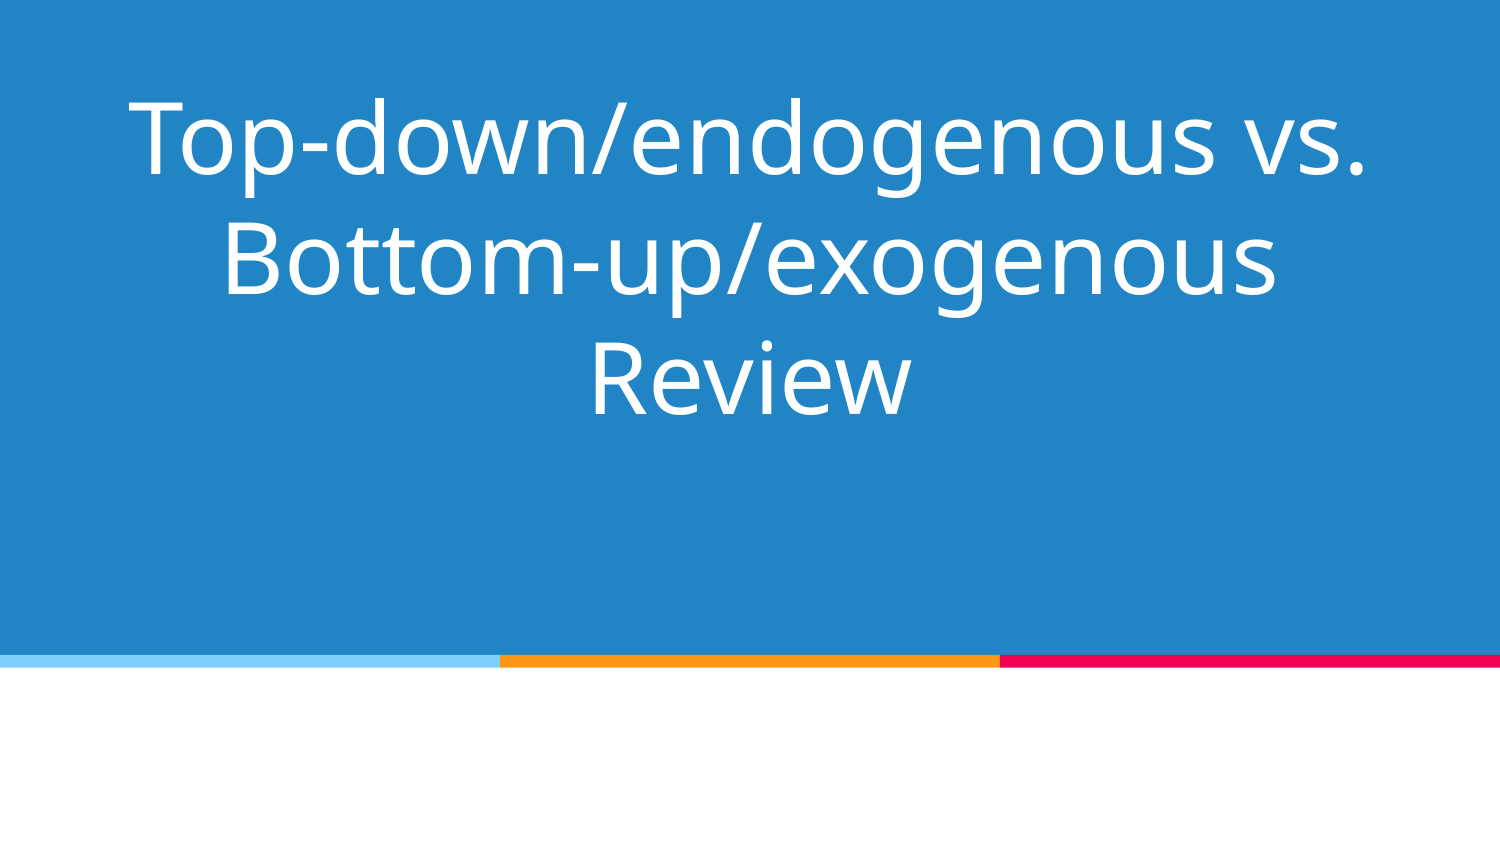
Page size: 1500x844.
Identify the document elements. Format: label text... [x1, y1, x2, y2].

title Top-down/endogenous vs. Bottom-up/exogenous Review [112, 259, 1388, 450]
